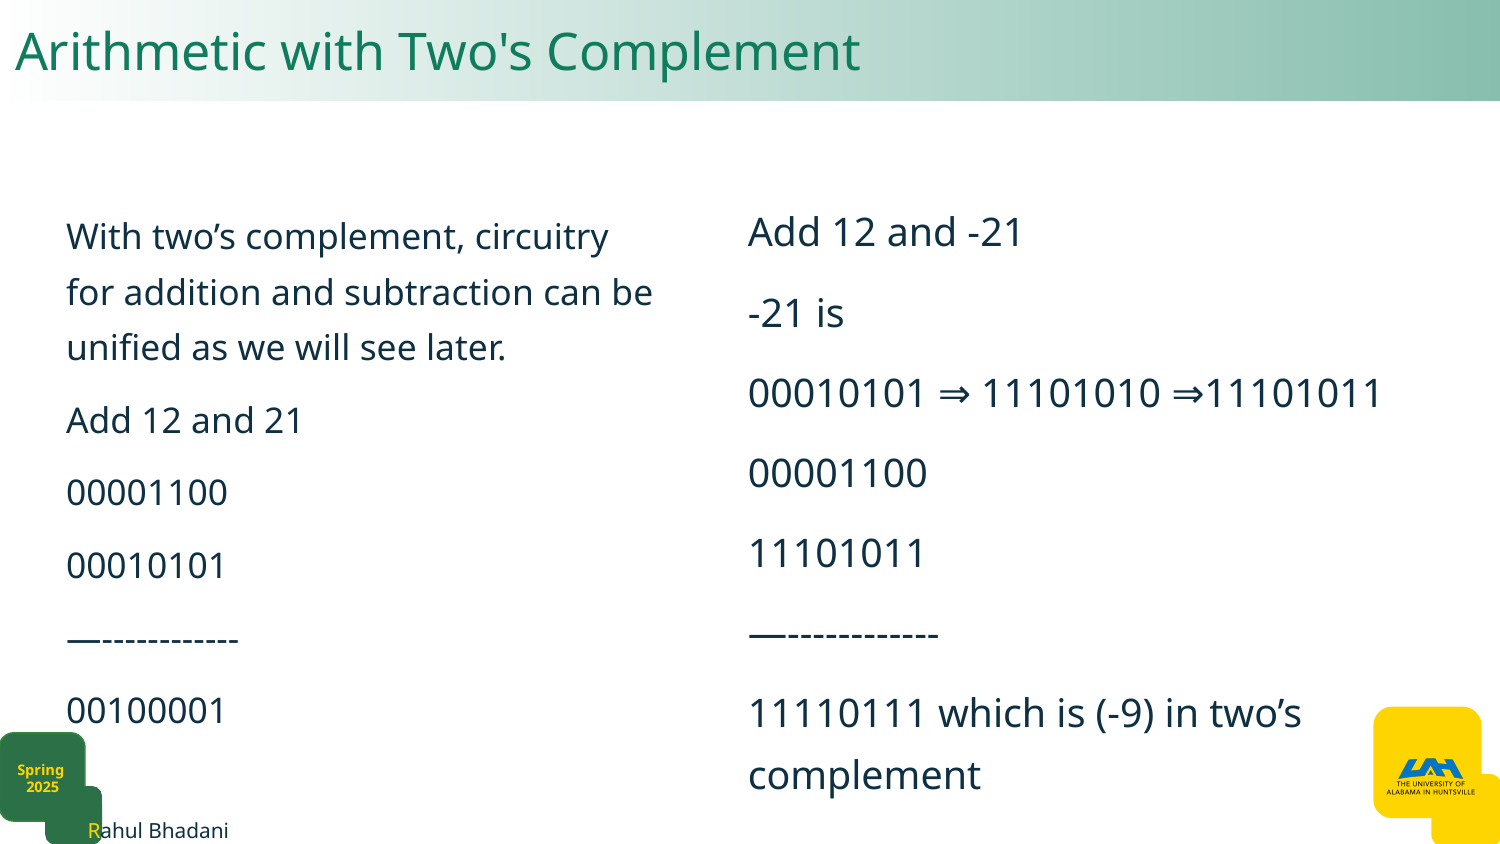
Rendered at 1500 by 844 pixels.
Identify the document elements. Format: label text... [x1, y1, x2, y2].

title Arithmetic with Two's Complement [0, 0, 1500, 101]
list With two’s complement, circuitry for addition and subtraction can be unified as we will see later. Add 12 and 21 00001100 00010101 —------------ 00100001 [51, 189, 676, 750]
list Add 12 and -21 -21 is 00010101 ⇒ 11101010 ⇒11101011 00001100 11101011 —------------ 11110111 which is (-9) in two’s complement [732, 181, 1481, 822]
